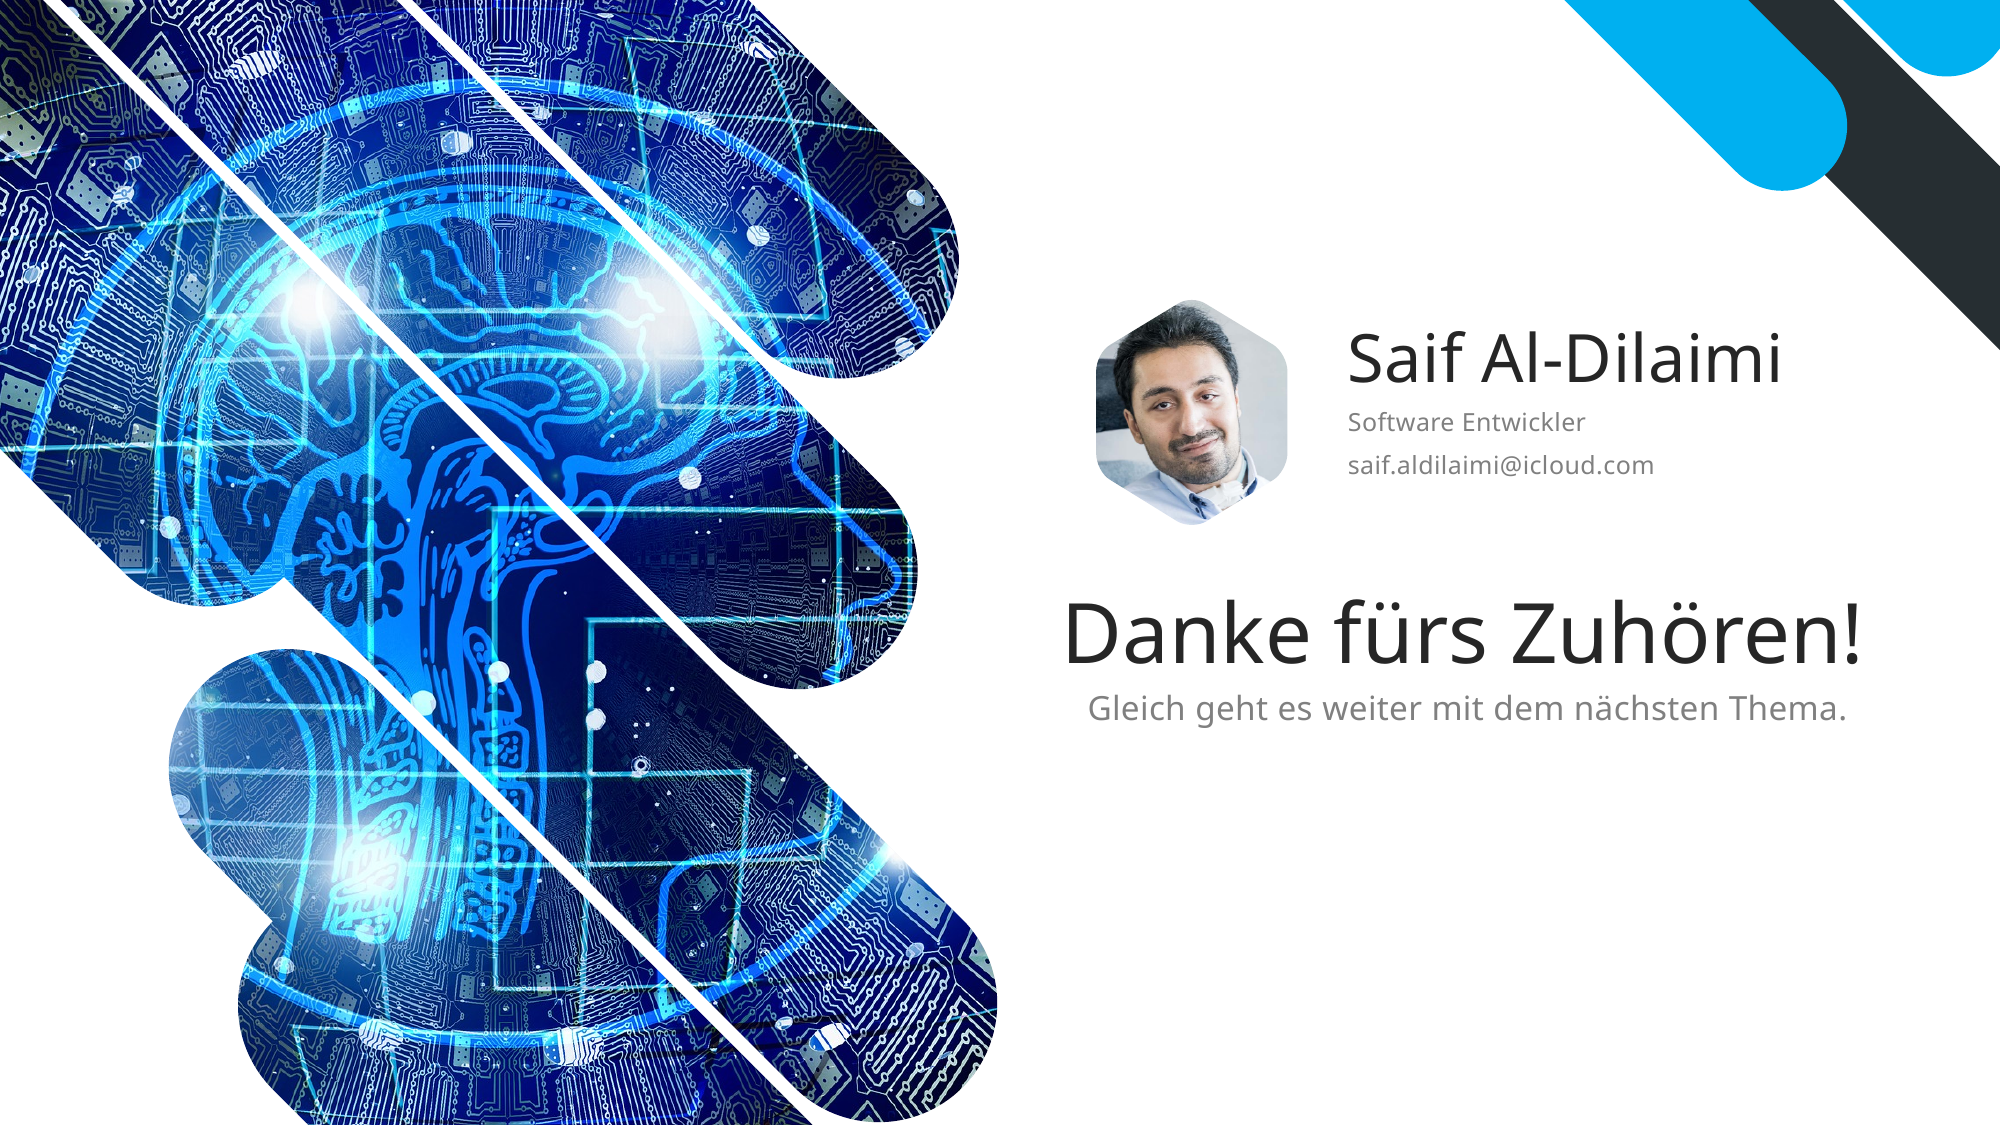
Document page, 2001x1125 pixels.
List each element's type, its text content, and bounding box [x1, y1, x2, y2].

text_box Saif Al-Dilaimi [1347, 323, 1941, 398]
text_box [1562, 0, 1849, 192]
picture [1096, 299, 1288, 525]
picture [0, 0, 998, 1125]
text_box [1751, 0, 2000, 352]
text_box saif.aldilaimi@icloud.com [1347, 434, 1763, 487]
text_box Software Entwickler [1347, 391, 1625, 434]
text_box Danke fürs Zuhören! [1061, 562, 1866, 688]
text_box Gleich geht es weiter mit dem nächsten Thema. [1087, 670, 1863, 735]
text_box [1841, 0, 2000, 78]
